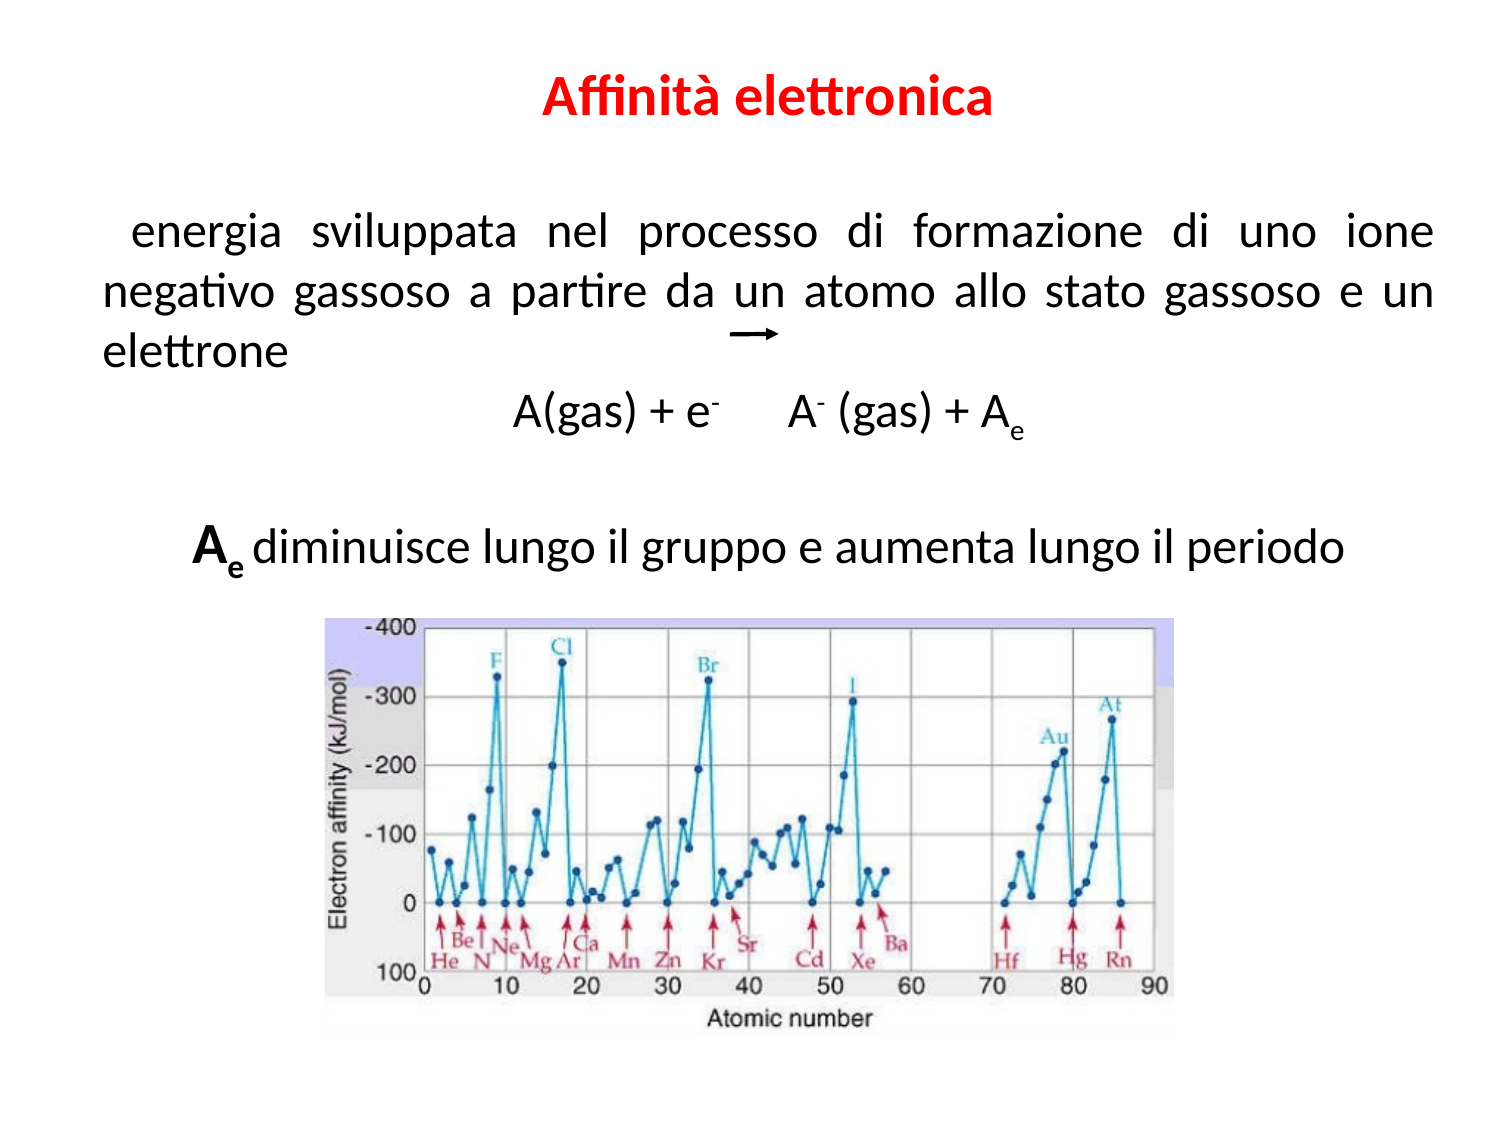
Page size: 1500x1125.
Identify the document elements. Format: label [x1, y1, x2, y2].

text_box [87, 49, 1451, 581]
picture [324, 617, 1175, 1035]
